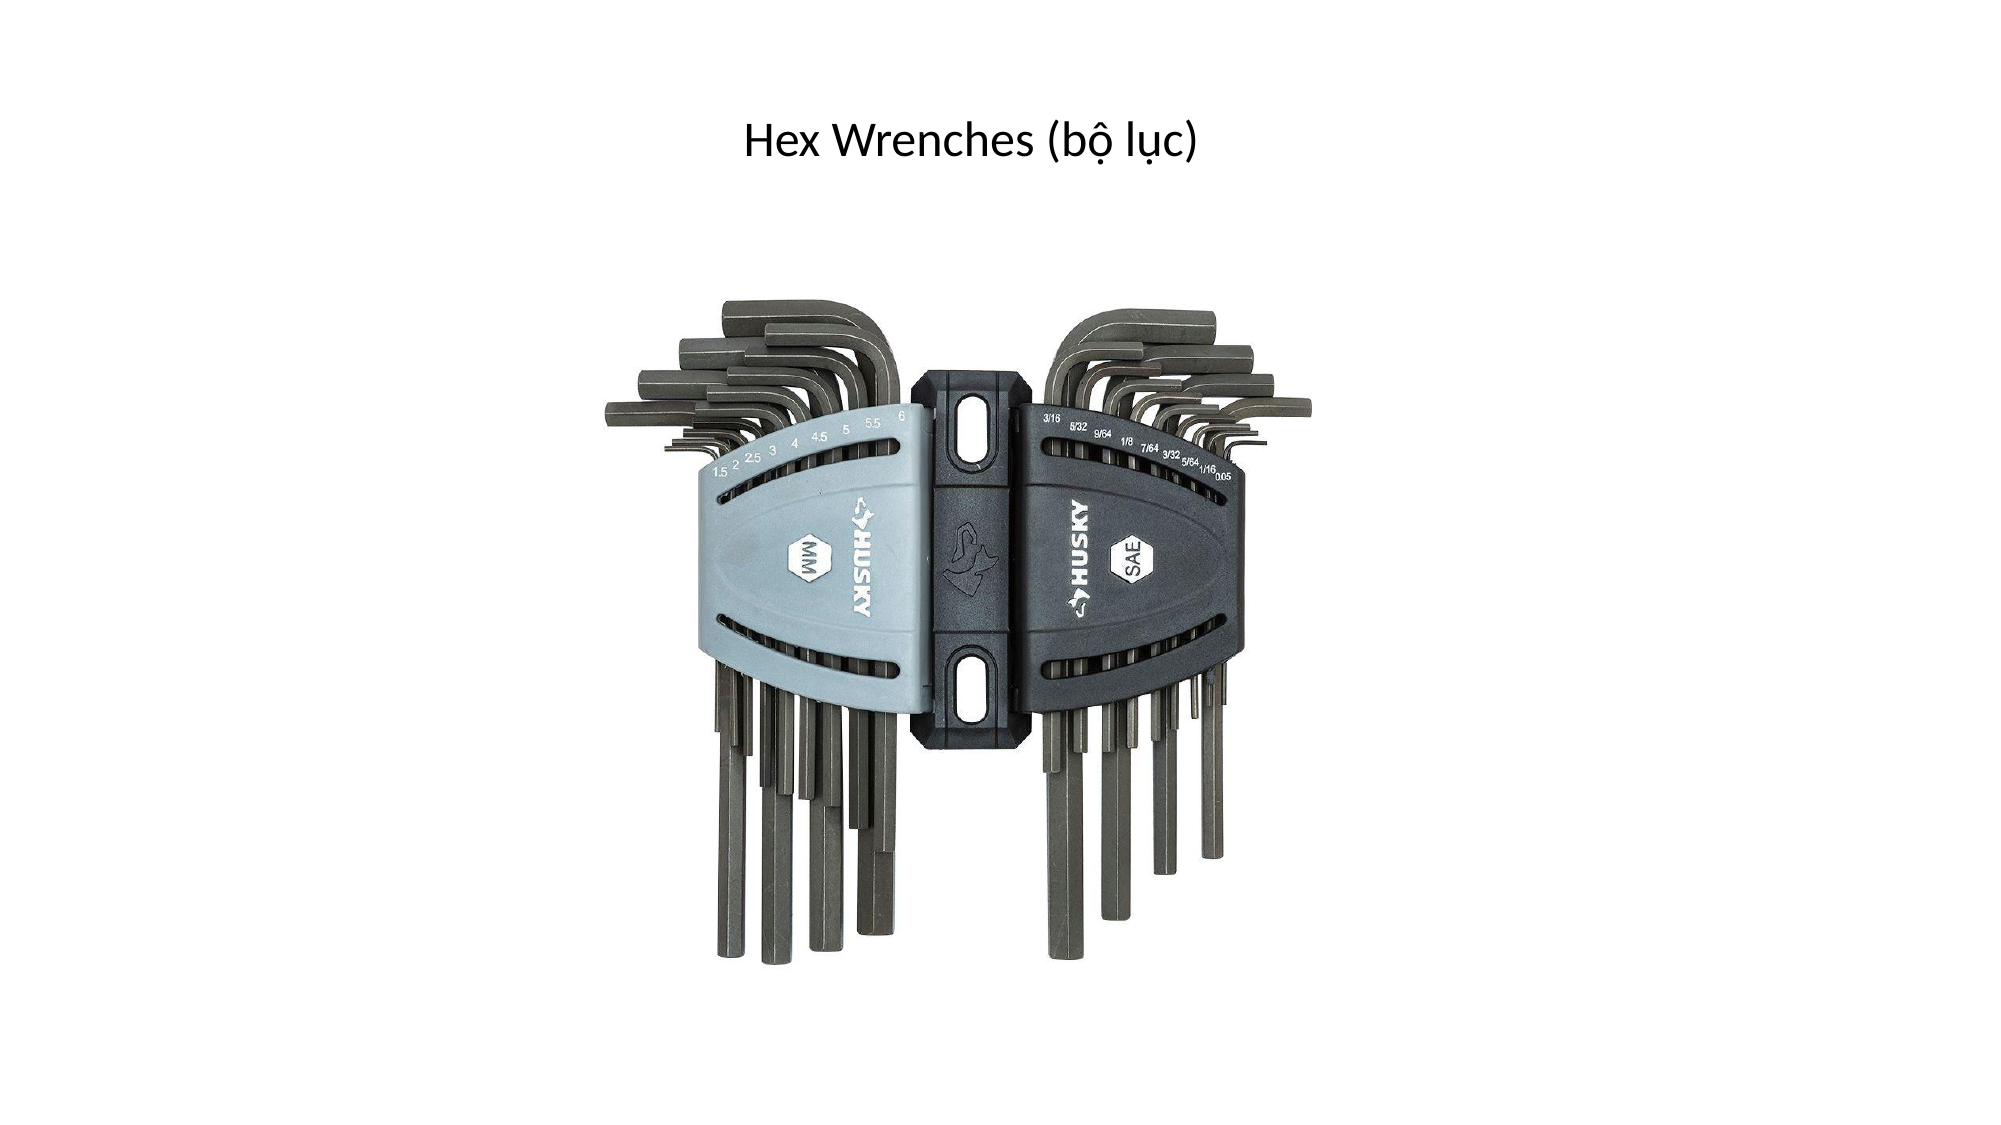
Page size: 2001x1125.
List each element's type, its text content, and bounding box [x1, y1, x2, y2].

subtitle Hex Wrenches (bộ lục) [221, 105, 1722, 209]
picture [558, 227, 1350, 1020]
